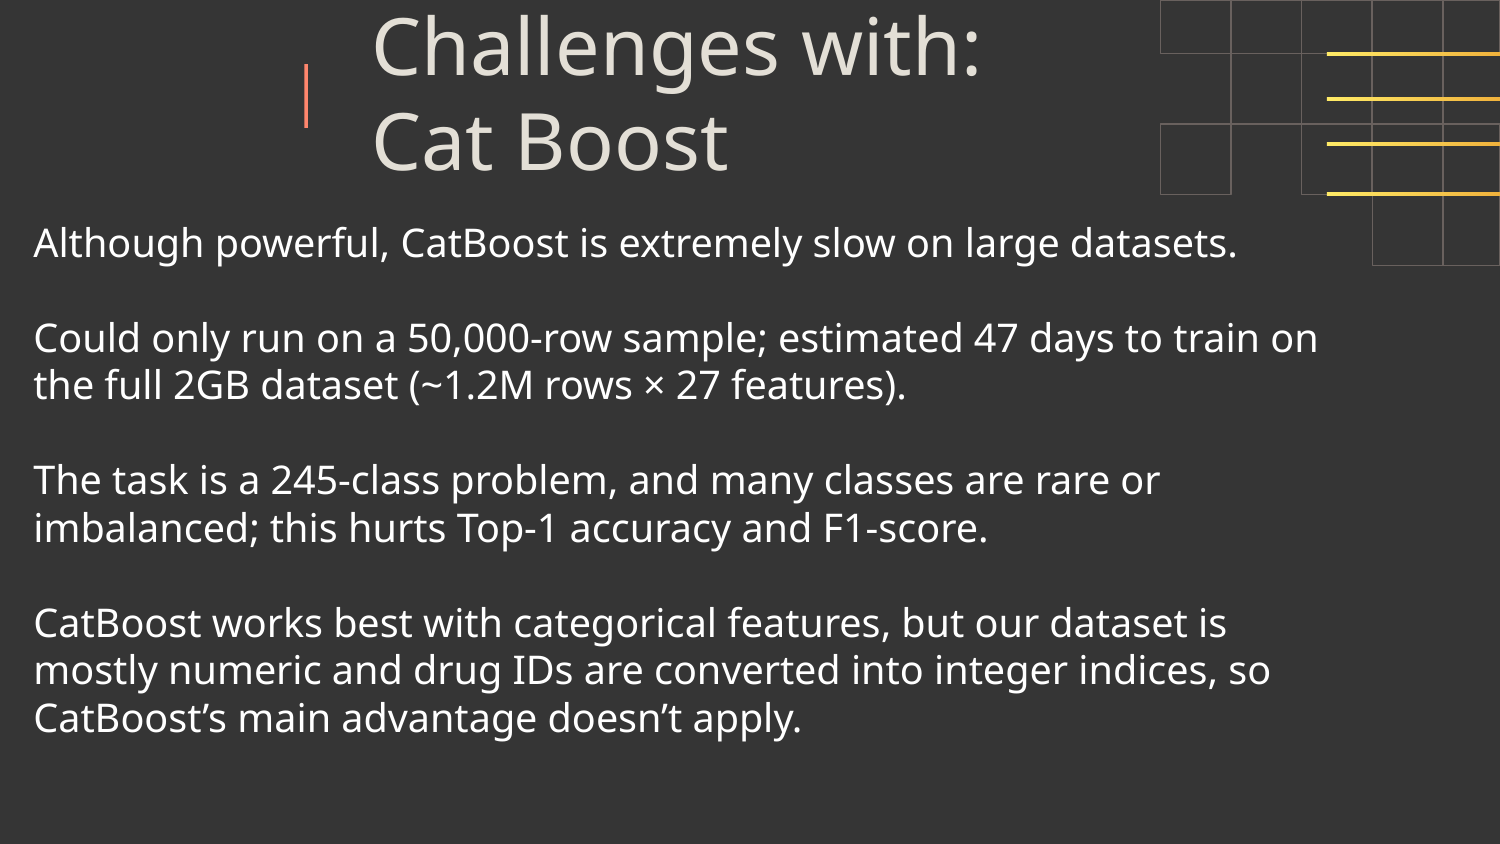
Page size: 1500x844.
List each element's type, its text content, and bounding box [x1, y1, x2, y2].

text_box Challenges with: Cat Boost [356, 0, 1180, 201]
text_box Although powerful, CatBoost is extremely slow on large datasets. Could only run on a 50,000-row sample; estimated 47 days to train on the full 2GB dataset (~1.2M rows × 27 features). The task is a 245-class problem, and many classes are rare or imbalanced; this hurts Top-1 accuracy and F1-score. CatBoost works best with categorical features, but our dataset is mostly numeric and drug IDs are converted into integer indices, so CatBoost’s main advantage doesn’t apply. [18, 202, 1369, 756]
